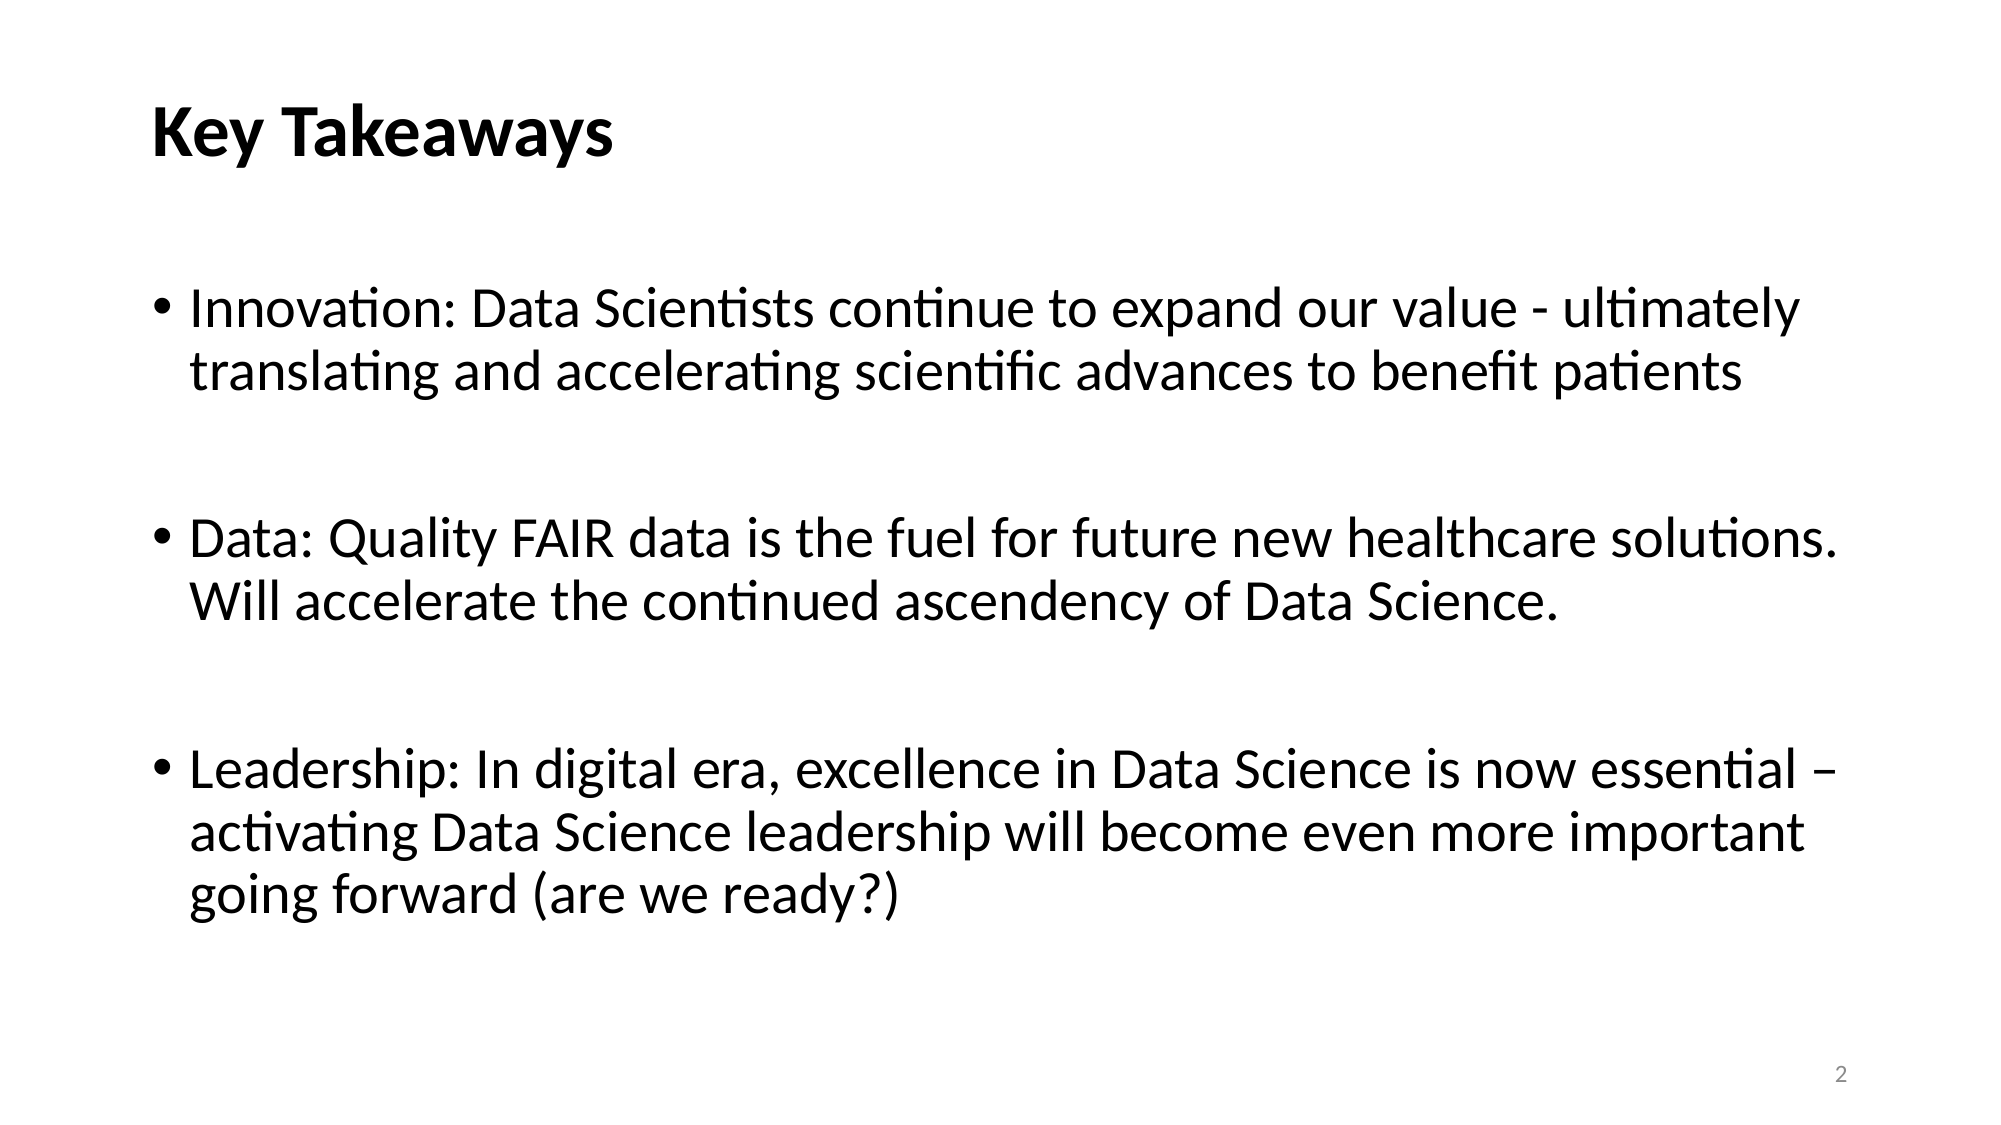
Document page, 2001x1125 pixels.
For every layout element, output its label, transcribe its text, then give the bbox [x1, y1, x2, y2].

slide_number 2 [1412, 1042, 1863, 1103]
title Key Takeaways [137, 23, 1863, 241]
list Innovation: Data Scientists continue to expand our value - ultimately translating and accelerating scientific advances to benefit patients Data: Quality FAIR data is the fuel for future new healthcare solutions. Will accelerate the continued ascendency of Data Science. Leadership: In digital era, excellence in Data Science is now essential – activating Data Science leadership will become even more important going forward (are we ready?) [137, 270, 1863, 984]
